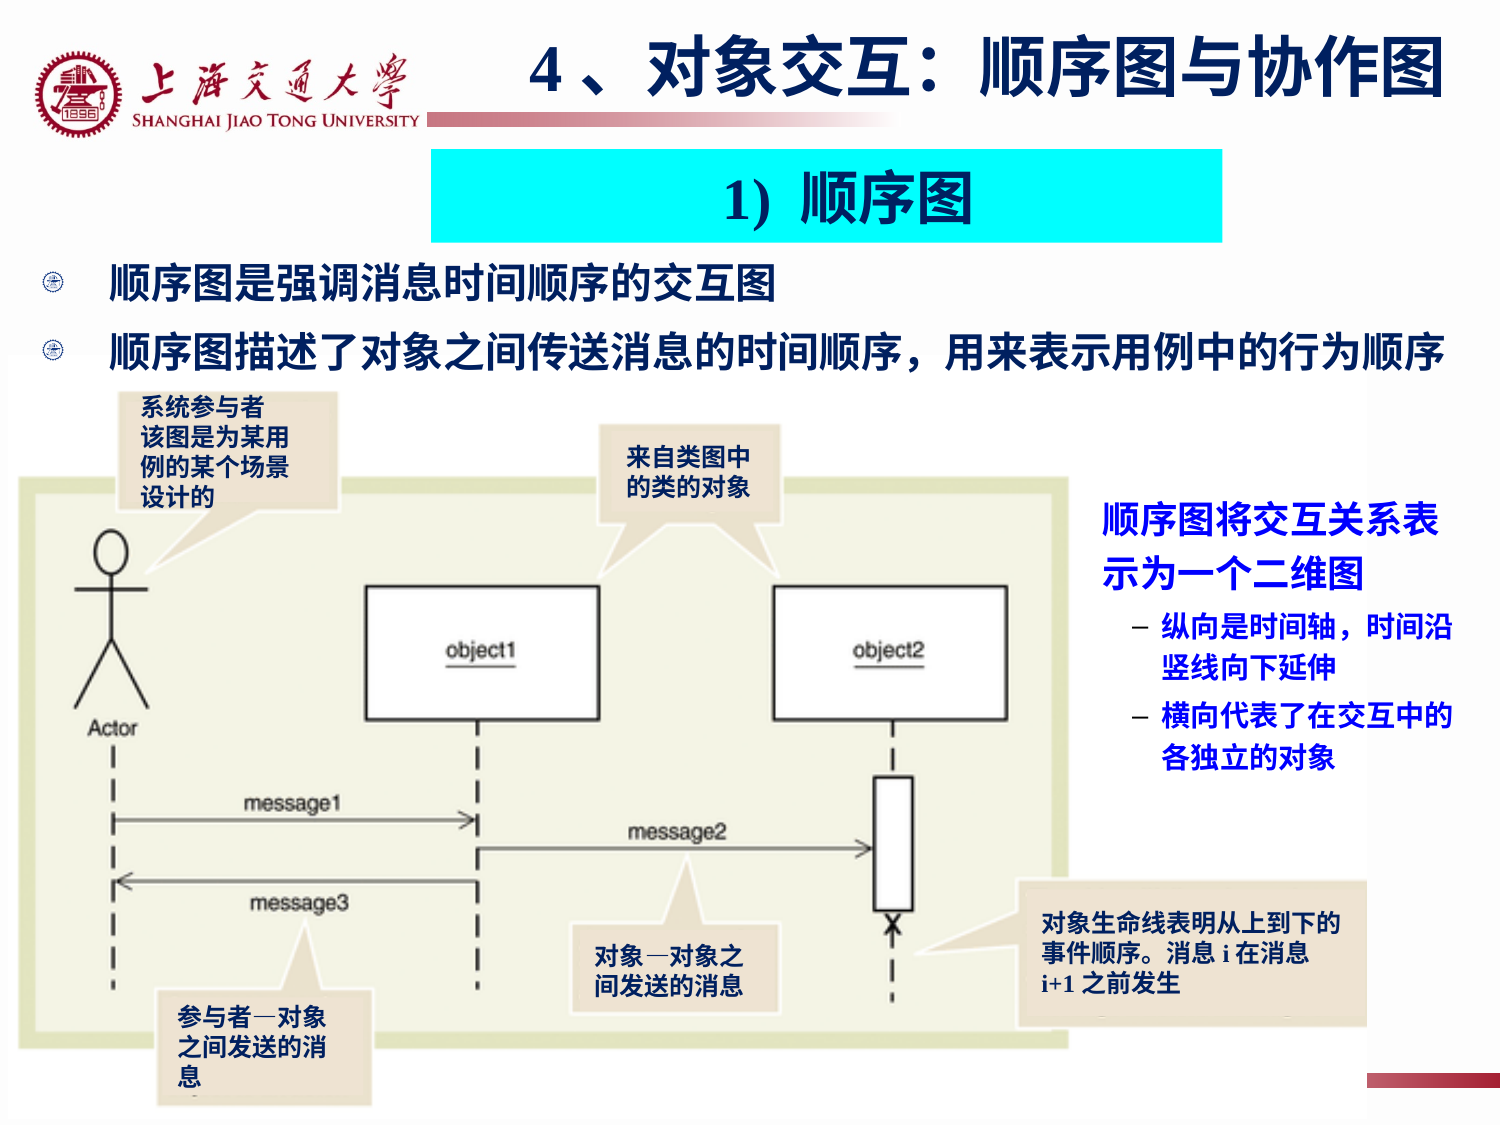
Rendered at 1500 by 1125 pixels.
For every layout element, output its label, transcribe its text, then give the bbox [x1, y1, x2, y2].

text_box 4、对象交互：顺序图与协作图 [0, 19, 1459, 132]
picture [35, 332, 71, 354]
list 顺序图是强调消息时间顺序的交互图 顺序图描述了对象之间传送消息的时间顺序，用来表示用例中的行为顺序 [20, 239, 1474, 411]
picture [0, 0, 1500, 1125]
text_box 1) 顺序图 [431, 149, 1223, 243]
text_box 顺序图将交互关系表示为一个二维图 纵向是时间轴，时间沿竖线向下延伸 横向代表了在交互中的各独立的对象 [1373, 479, 1483, 822]
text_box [8, 354, 1368, 1119]
picture [35, 264, 71, 300]
